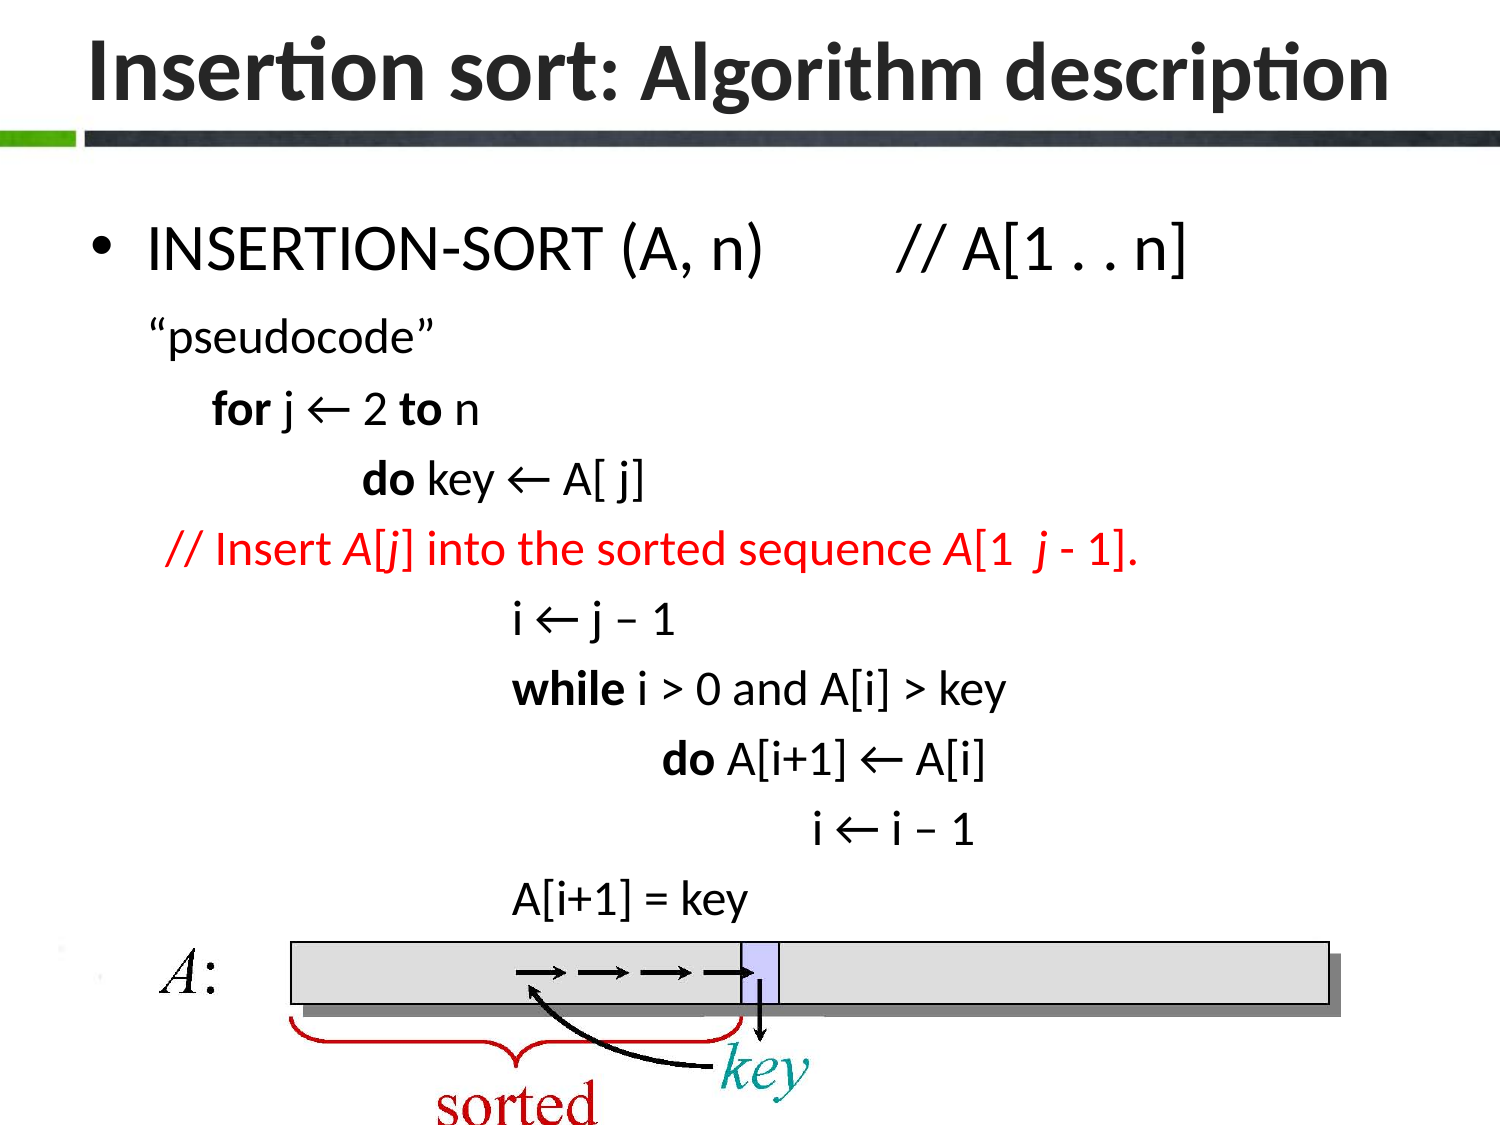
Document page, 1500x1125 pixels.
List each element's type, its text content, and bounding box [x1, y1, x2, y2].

title Insertion sort: Algorithm description [71, 6, 1451, 120]
list INSERTION-SORT (A, n) // A[1 . . n] “pseudocode” for j ← 2 to n do key ← A[ j] // Insert A[j] into the sorted sequence A[1 j - 1]. i ← j – 1 while i > 0 and A[i] > key do A[i+1] ← A[i] i ← i – 1 A[i+1] = key [74, 196, 1426, 1006]
picture [0, 0, 1500, 1125]
